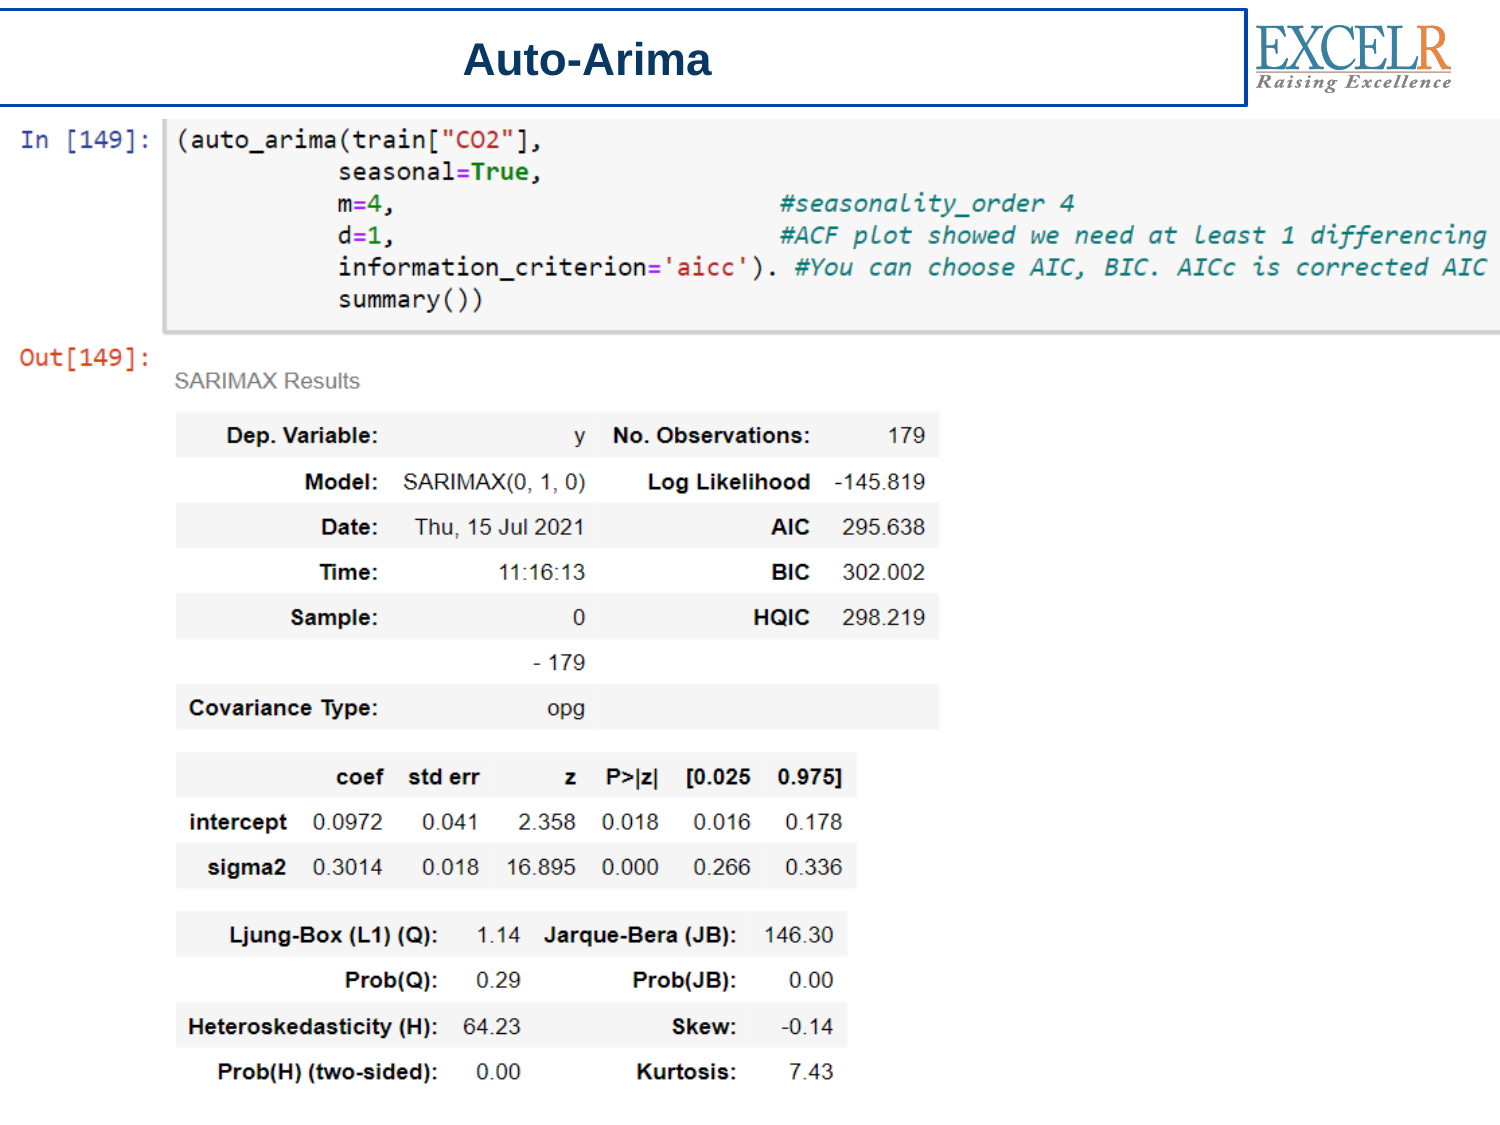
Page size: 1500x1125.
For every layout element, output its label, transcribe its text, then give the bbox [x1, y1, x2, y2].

picture [0, 119, 1500, 1125]
picture [1256, 25, 1452, 94]
text_box Auto-Arima [0, 9, 1247, 106]
